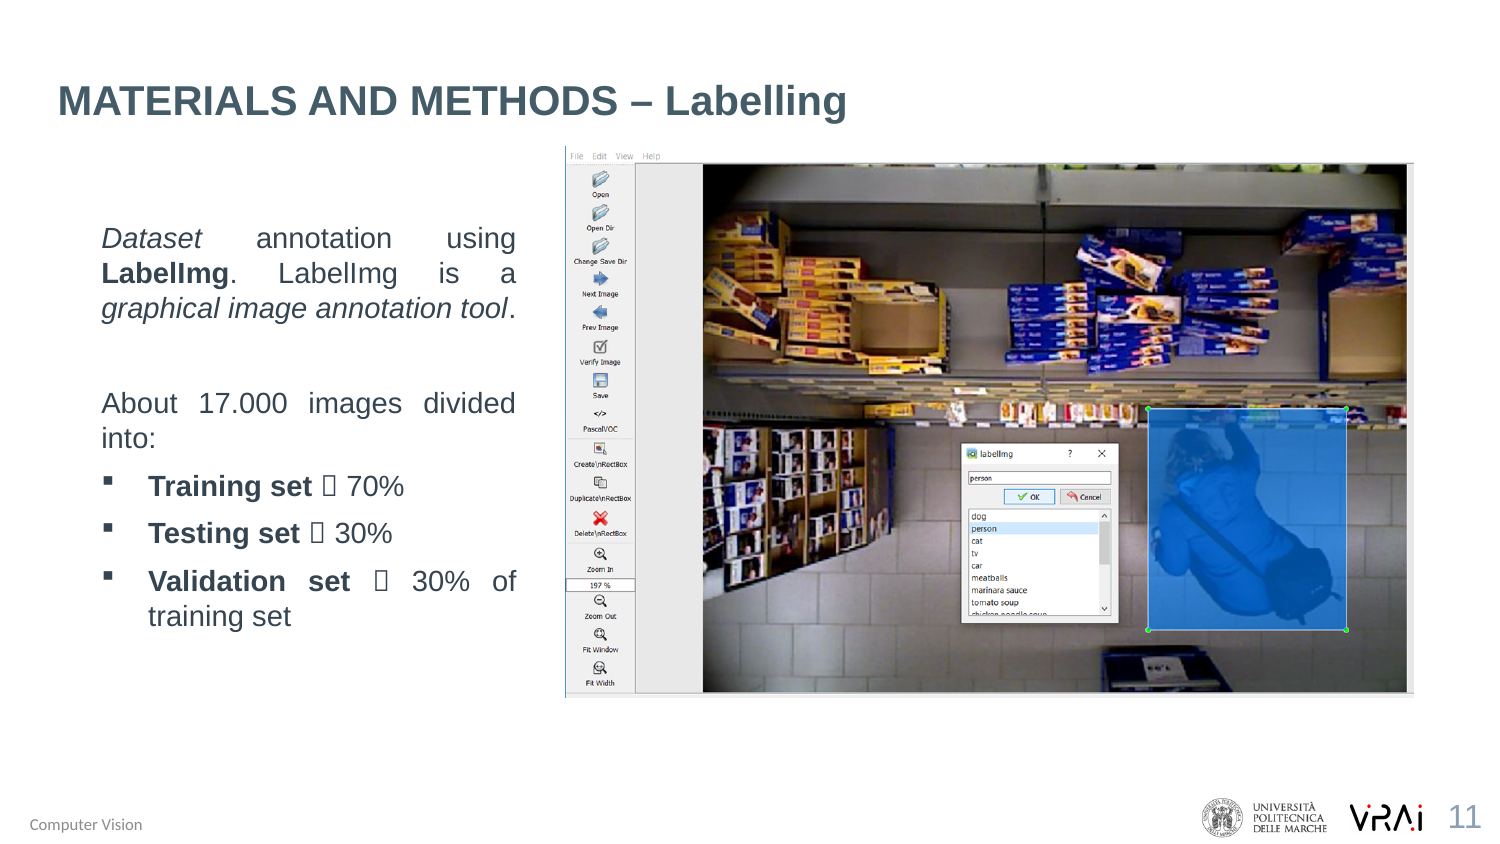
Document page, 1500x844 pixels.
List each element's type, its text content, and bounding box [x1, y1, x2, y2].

picture [565, 146, 1414, 698]
picture [1349, 801, 1426, 834]
text_box MATERIALS AND METHODS – Labelling [57, 73, 1257, 124]
text_box Dataset annotation using LabelImg. LabelImg is a graphical image annotation tool. About 17.000 images divided into: Training set  70% Testing set  30% Validation set  30% of training set [86, 212, 532, 663]
text_box 11 [1432, 788, 1500, 843]
picture [1192, 790, 1332, 841]
